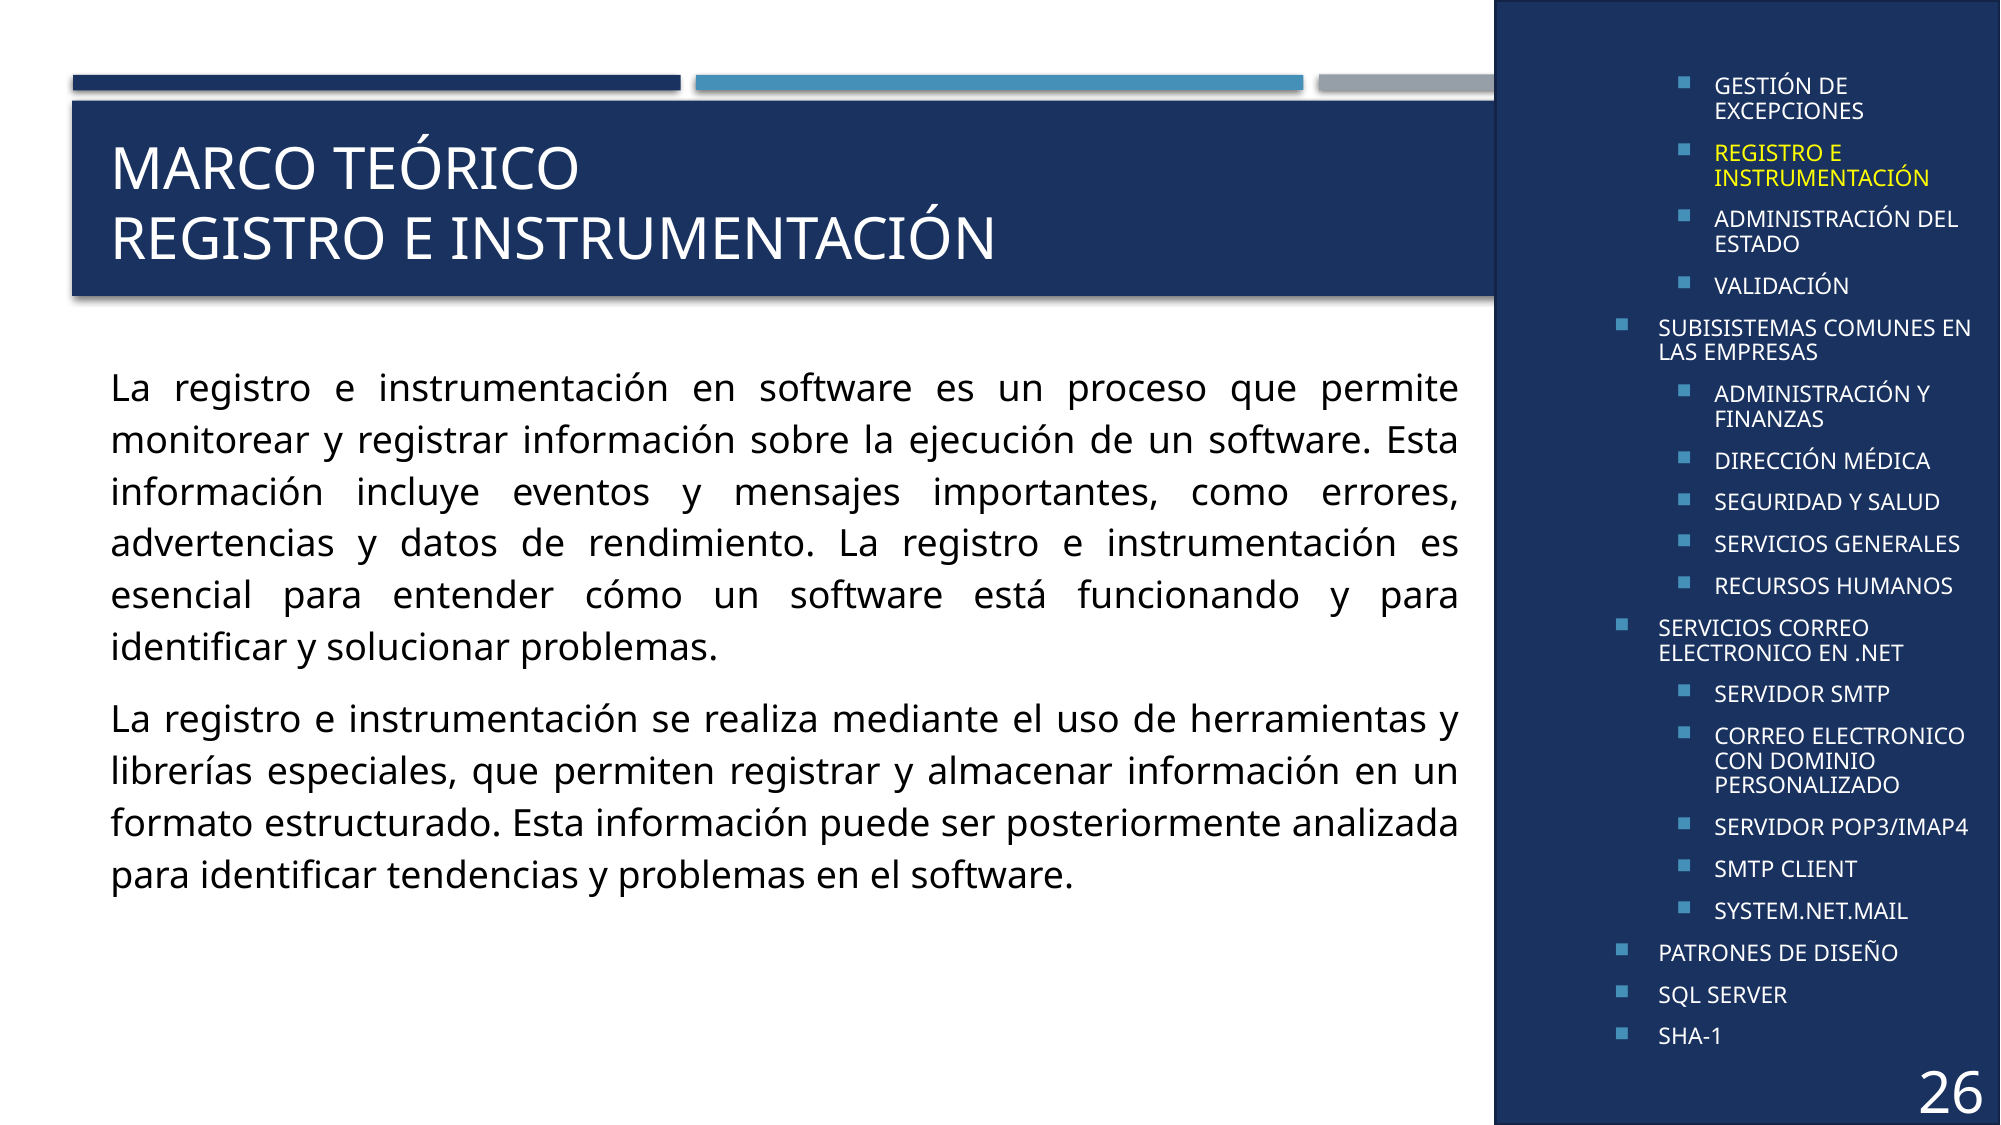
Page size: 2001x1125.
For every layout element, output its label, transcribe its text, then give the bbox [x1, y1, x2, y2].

title MARCO TEÓRICO REGISTRO E INSTRUMENTACIÓN [95, 112, 1494, 279]
list La registro e instrumentación en software es un proceso que permite monitorear y registrar información sobre la ejecución de un software. Esta información incluye eventos y mensajes importantes, como errores, advertencias y datos de rendimiento. La registro e instrumentación es esencial para entender cómo un software está funcionando y para identificar y solucionar problemas. La registro e instrumentación se realiza mediante el uso de herramientas y librerías especiales, que permiten registrar y almacenar información en un formato estructurado. Esta información puede ser posteriormente analizada para identificar tendencias y problemas en el software. [95, 299, 1476, 954]
text_box 26 [1827, 1065, 2000, 1125]
text_box GESTIÓN DE EXCEPCIONES REGISTRO E INSTRUMENTACIÓN ADMINISTRACIÓN DEL ESTADO VALIDACIÓN SUBISISTEMAS COMUNES EN LAS EMPRESAS ADMINISTRACIÓN Y FINANZAS DIRECCIÓN MÉDICA SEGURIDAD Y SALUD SERVICIOS GENERALES RECURSOS HUMANOS SERVICIOS CORREO ELECTRONICO EN .NET SERVIDOR SMTP CORREO ELECTRONICO CON DOMINIO PERSONALIZADO SERVIDOR POP3/IMAP4 SMTP CLIENT SYSTEM.NET.MAIL PATRONES DE DISEÑO SQL SERVER SHA-1 [1494, 0, 2000, 1125]
